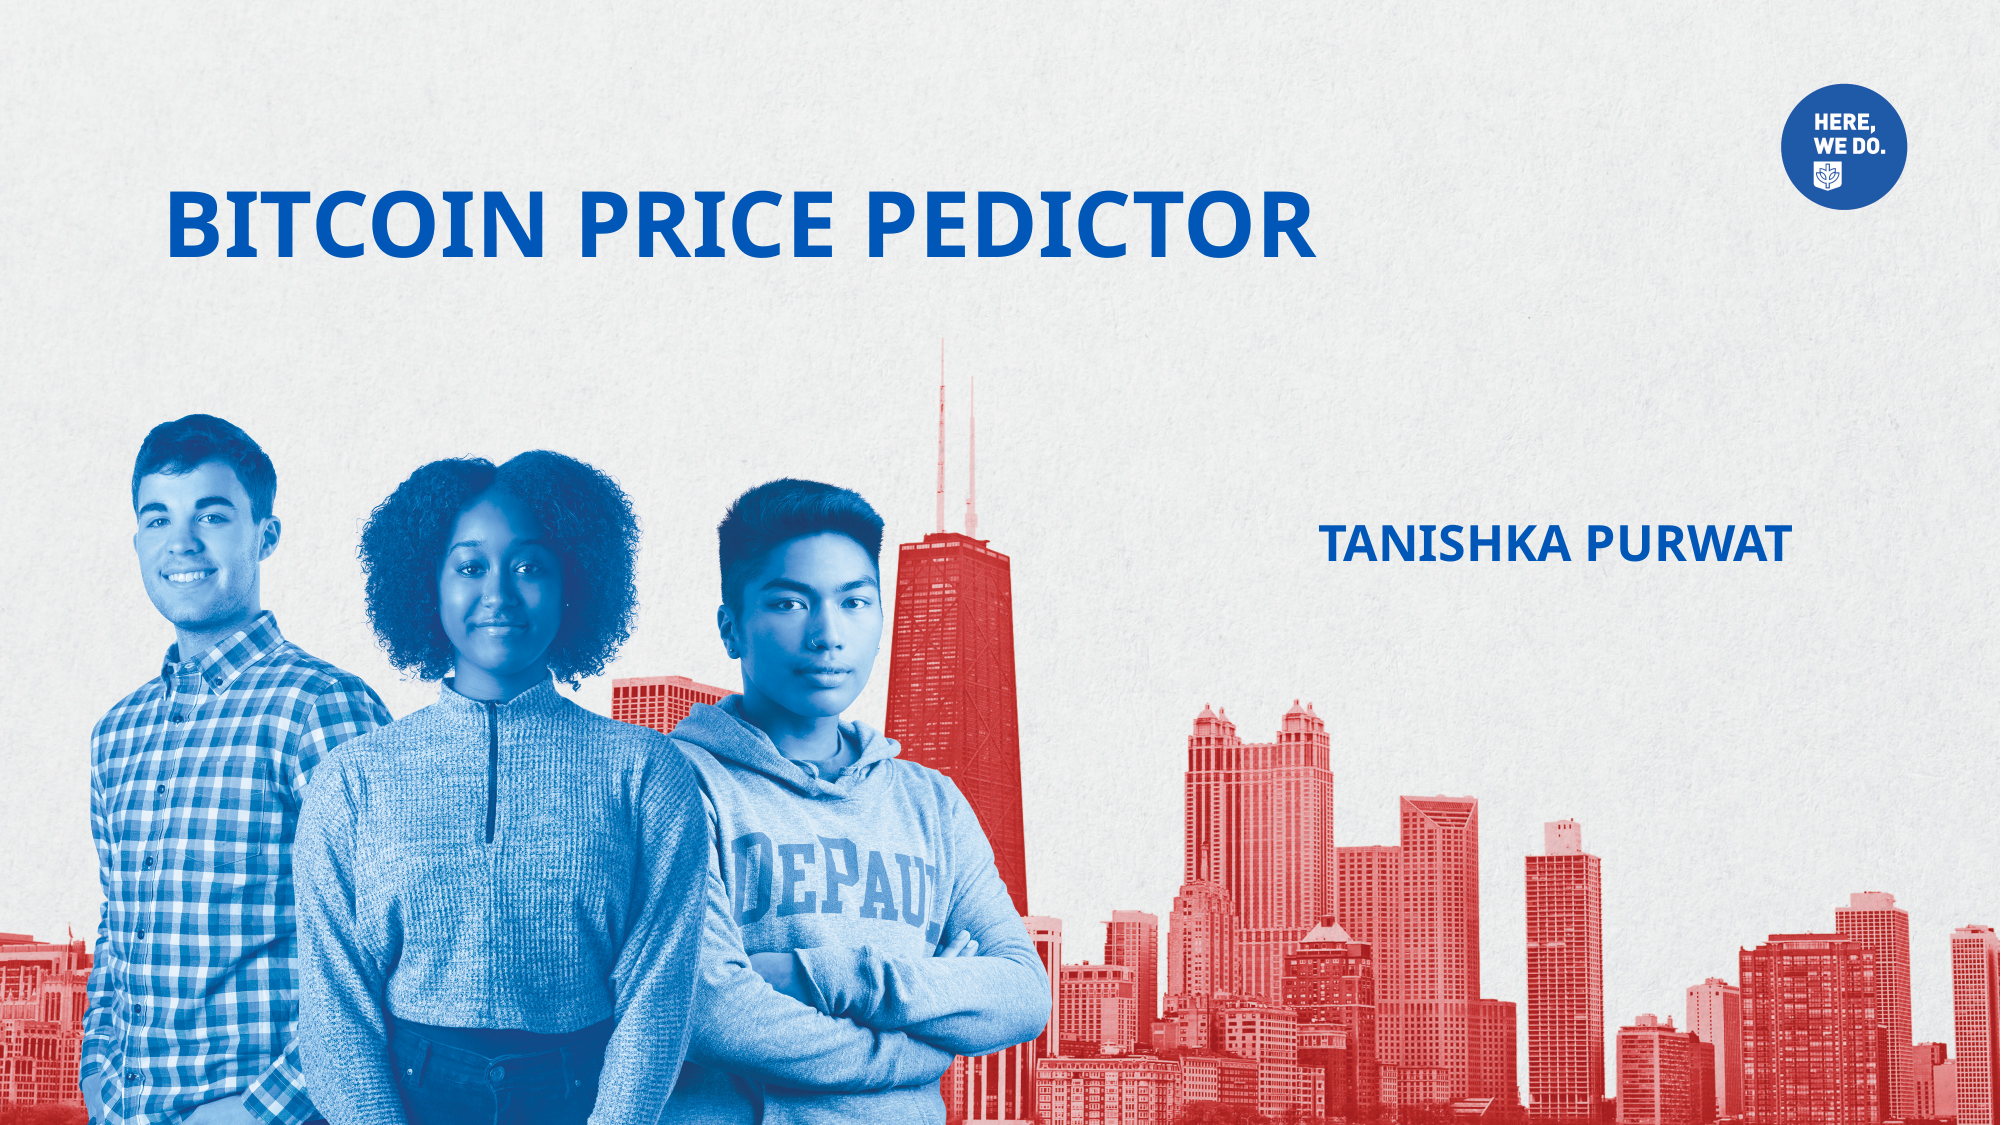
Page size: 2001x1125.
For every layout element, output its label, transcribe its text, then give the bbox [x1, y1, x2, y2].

title BITCOIN PRICE PEDICTOR [147, 98, 1452, 359]
subtitle TANISHKA PURWAT [1303, 460, 1970, 579]
picture [0, 0, 2000, 1125]
